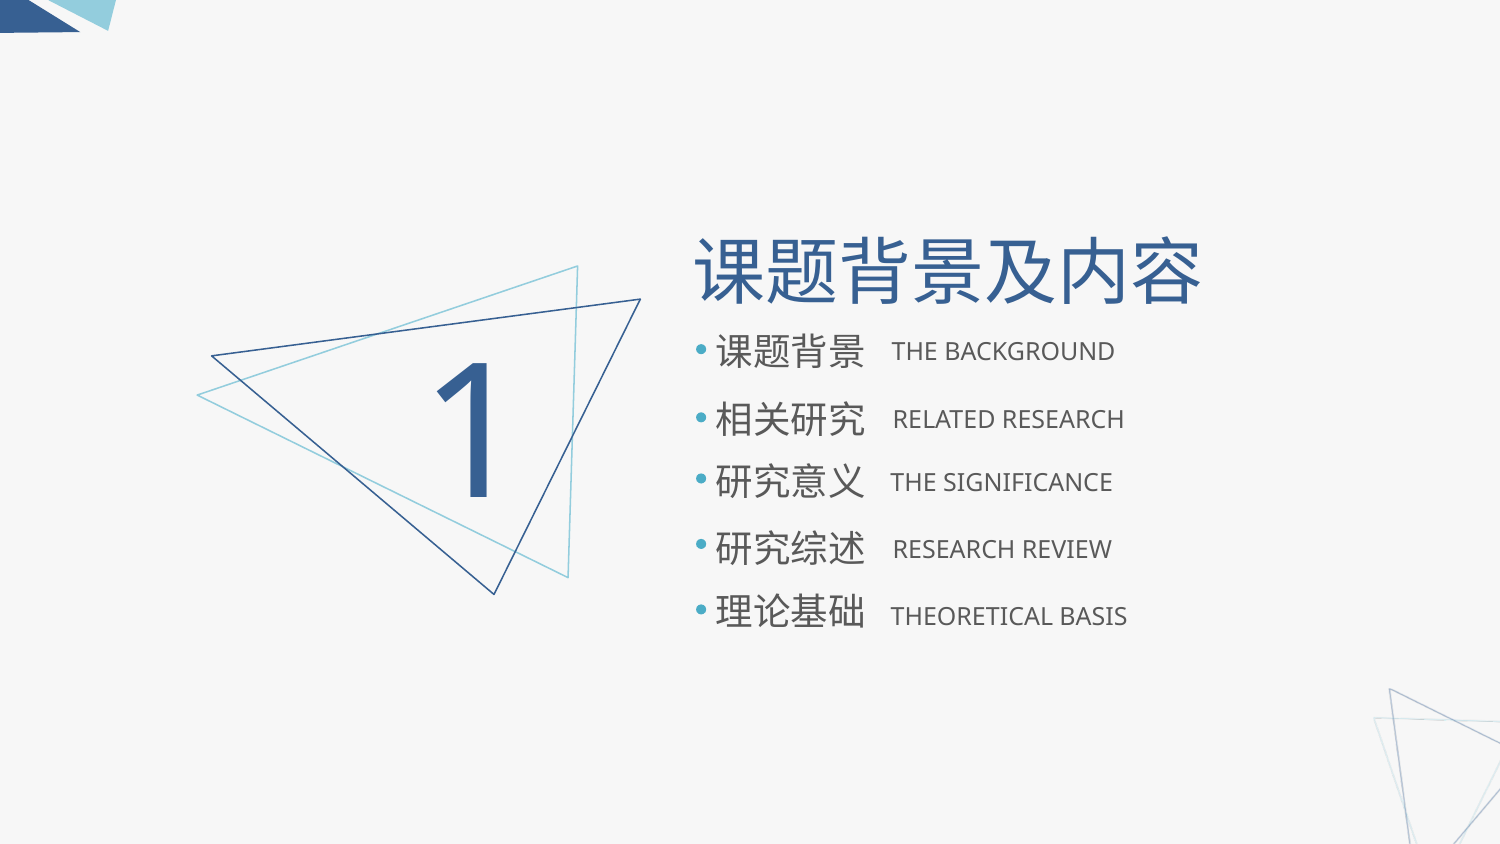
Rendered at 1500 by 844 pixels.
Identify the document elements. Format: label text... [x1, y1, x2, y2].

text_box [694, 471, 709, 486]
text_box [694, 602, 709, 617]
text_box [0, 0, 117, 34]
text_box 理论基础 [700, 580, 881, 640]
text_box 课题背景及内容 [677, 217, 1219, 321]
text_box 课题背景 [700, 320, 881, 380]
text_box RESEARCH REVIEW [877, 526, 1128, 571]
text_box RELATED RESEARCH [877, 396, 1141, 441]
picture [1372, 688, 1500, 844]
text_box 研究意义 [700, 450, 881, 511]
text_box [694, 536, 709, 552]
text_box THE SIGNIFICANCE [875, 458, 1129, 504]
text_box 相关研究 [700, 388, 881, 448]
text_box THEORETICAL BASIS [875, 593, 1144, 638]
text_box THE BACKGROUND [876, 327, 1131, 373]
text_box [694, 410, 709, 425]
text_box [694, 342, 709, 357]
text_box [196, 252, 641, 595]
text_box 研究综述 [700, 517, 881, 578]
